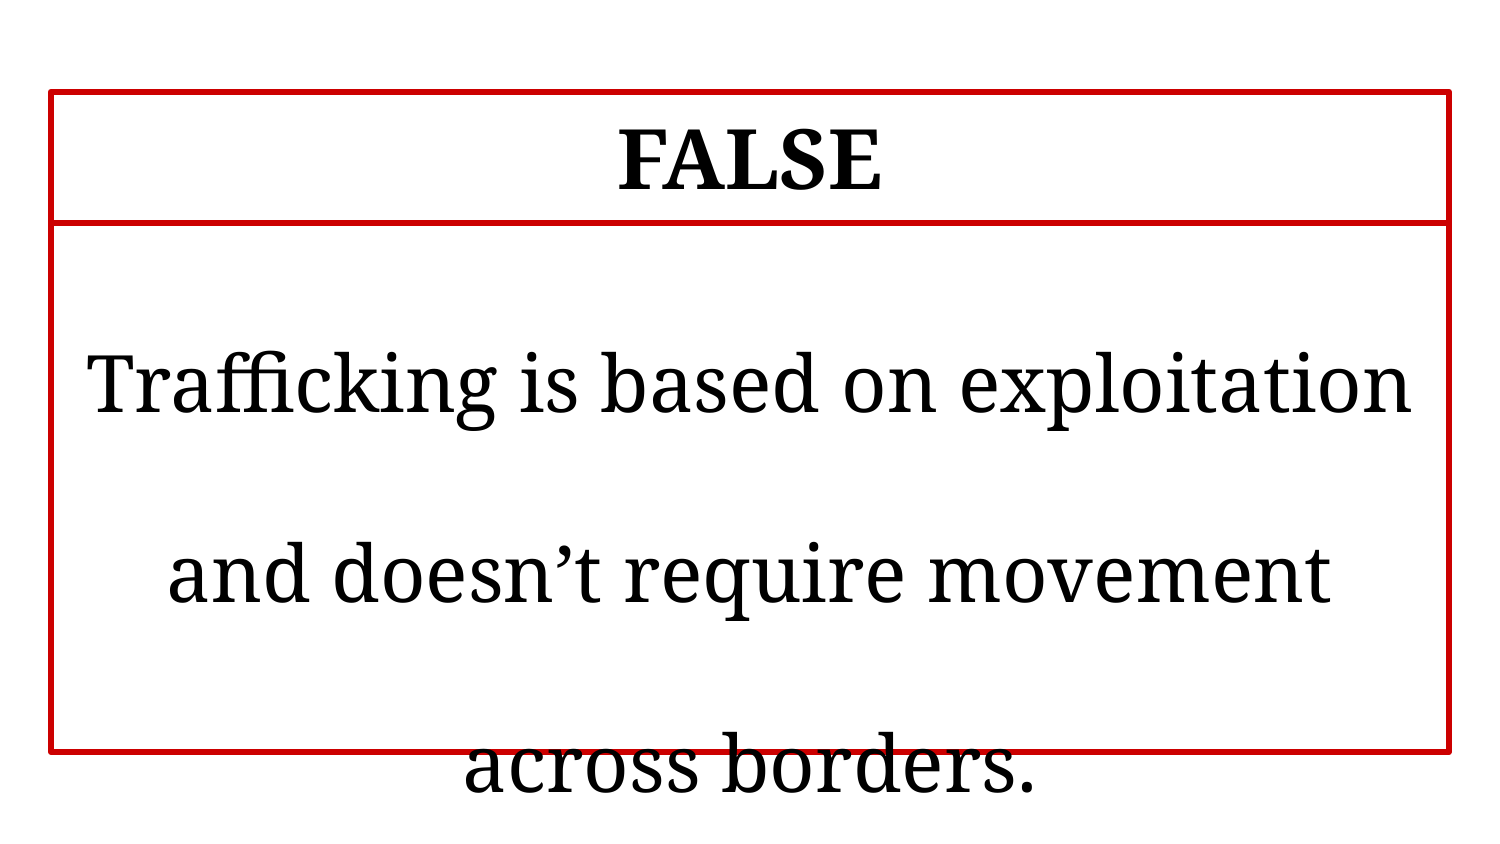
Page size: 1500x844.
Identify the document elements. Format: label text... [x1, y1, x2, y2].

title FALSE [51, 91, 1449, 223]
list Trafficking is based on exploitation and doesn’t require movement across borders. [51, 223, 1449, 753]
